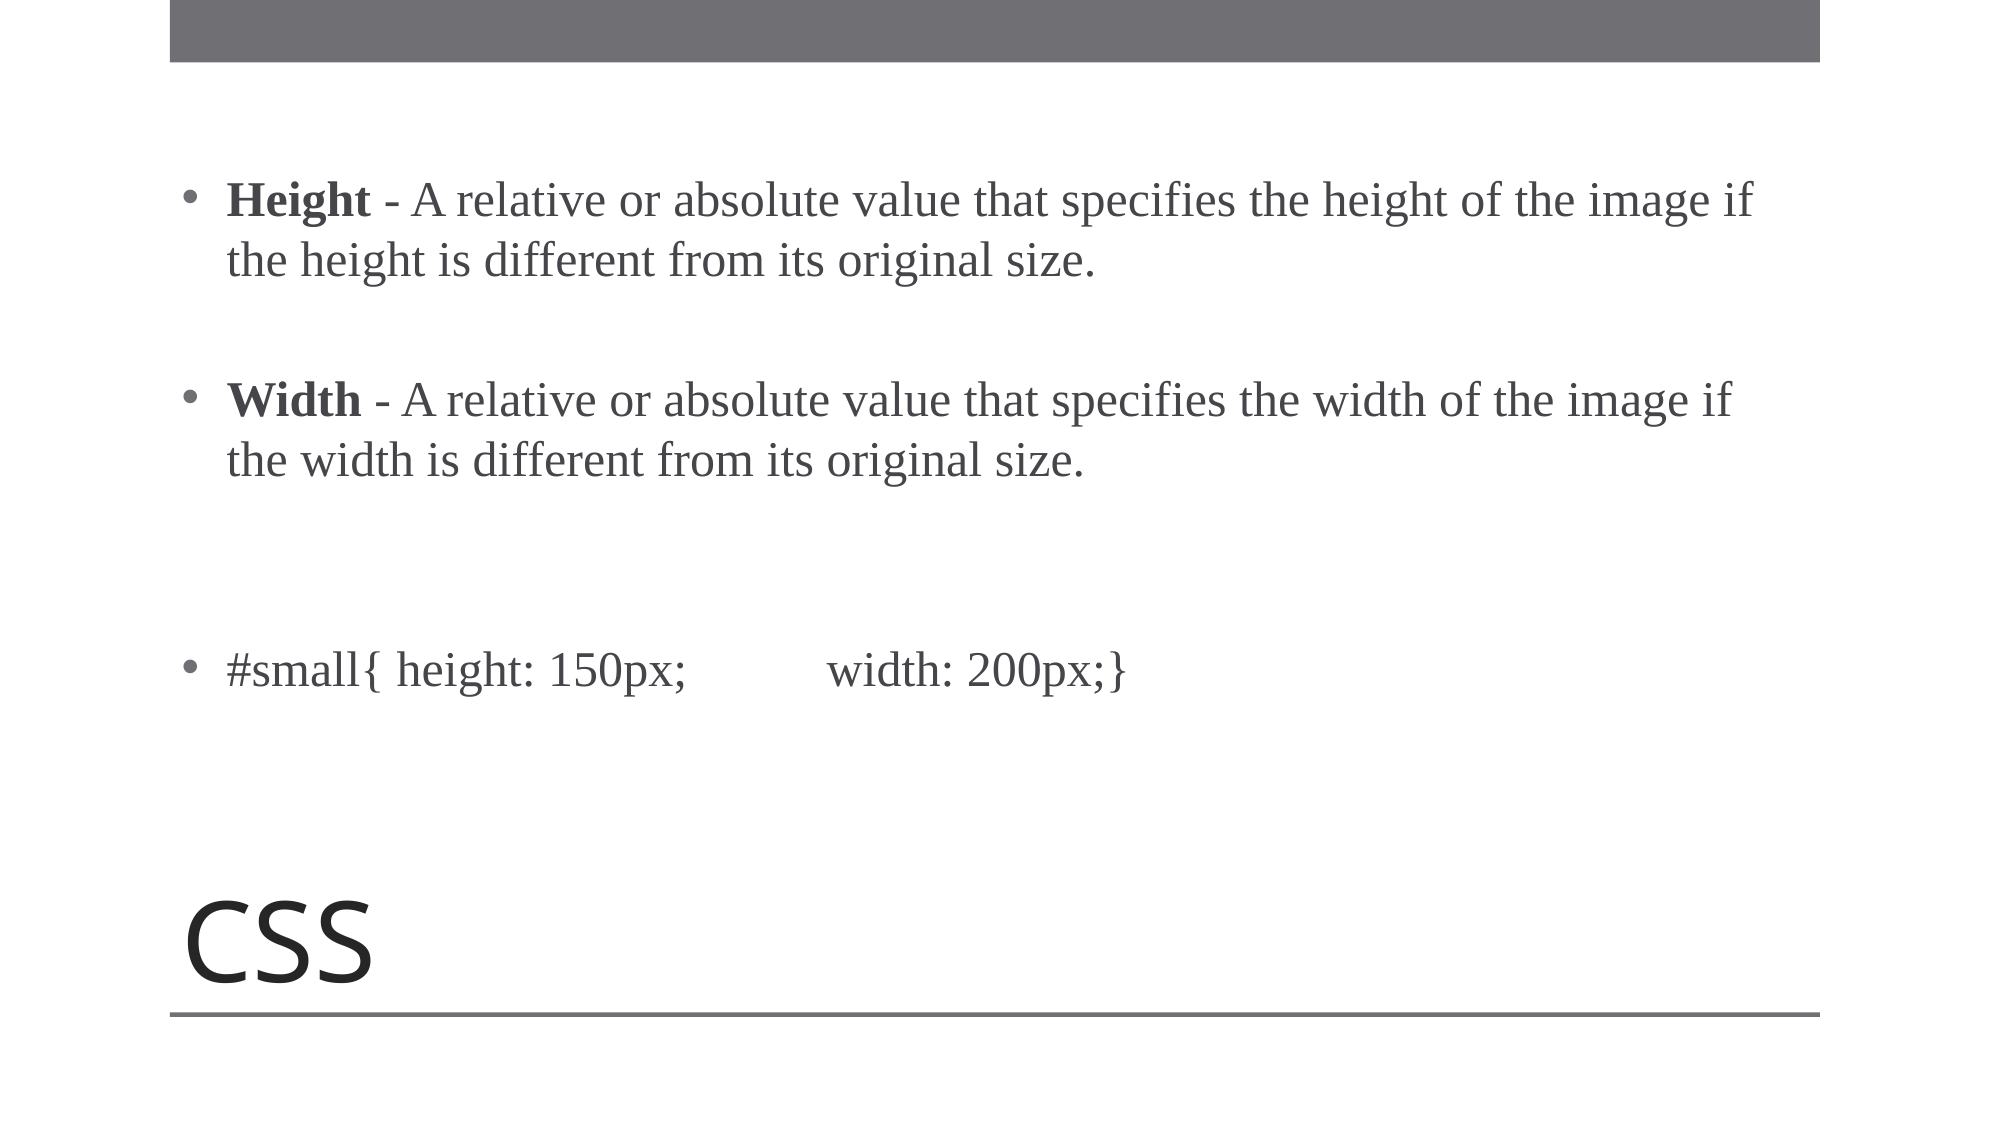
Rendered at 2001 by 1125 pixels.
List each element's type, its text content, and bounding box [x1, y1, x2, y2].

title CSS [166, 750, 1650, 1013]
list Height - A relative or absolute value that specifies the height of the image if the height is different from its original size. Width - A relative or absolute value that specifies the width of the image if the width is different from its original size. #small{ height: 150px; width: 200px;} [166, 112, 1817, 750]
